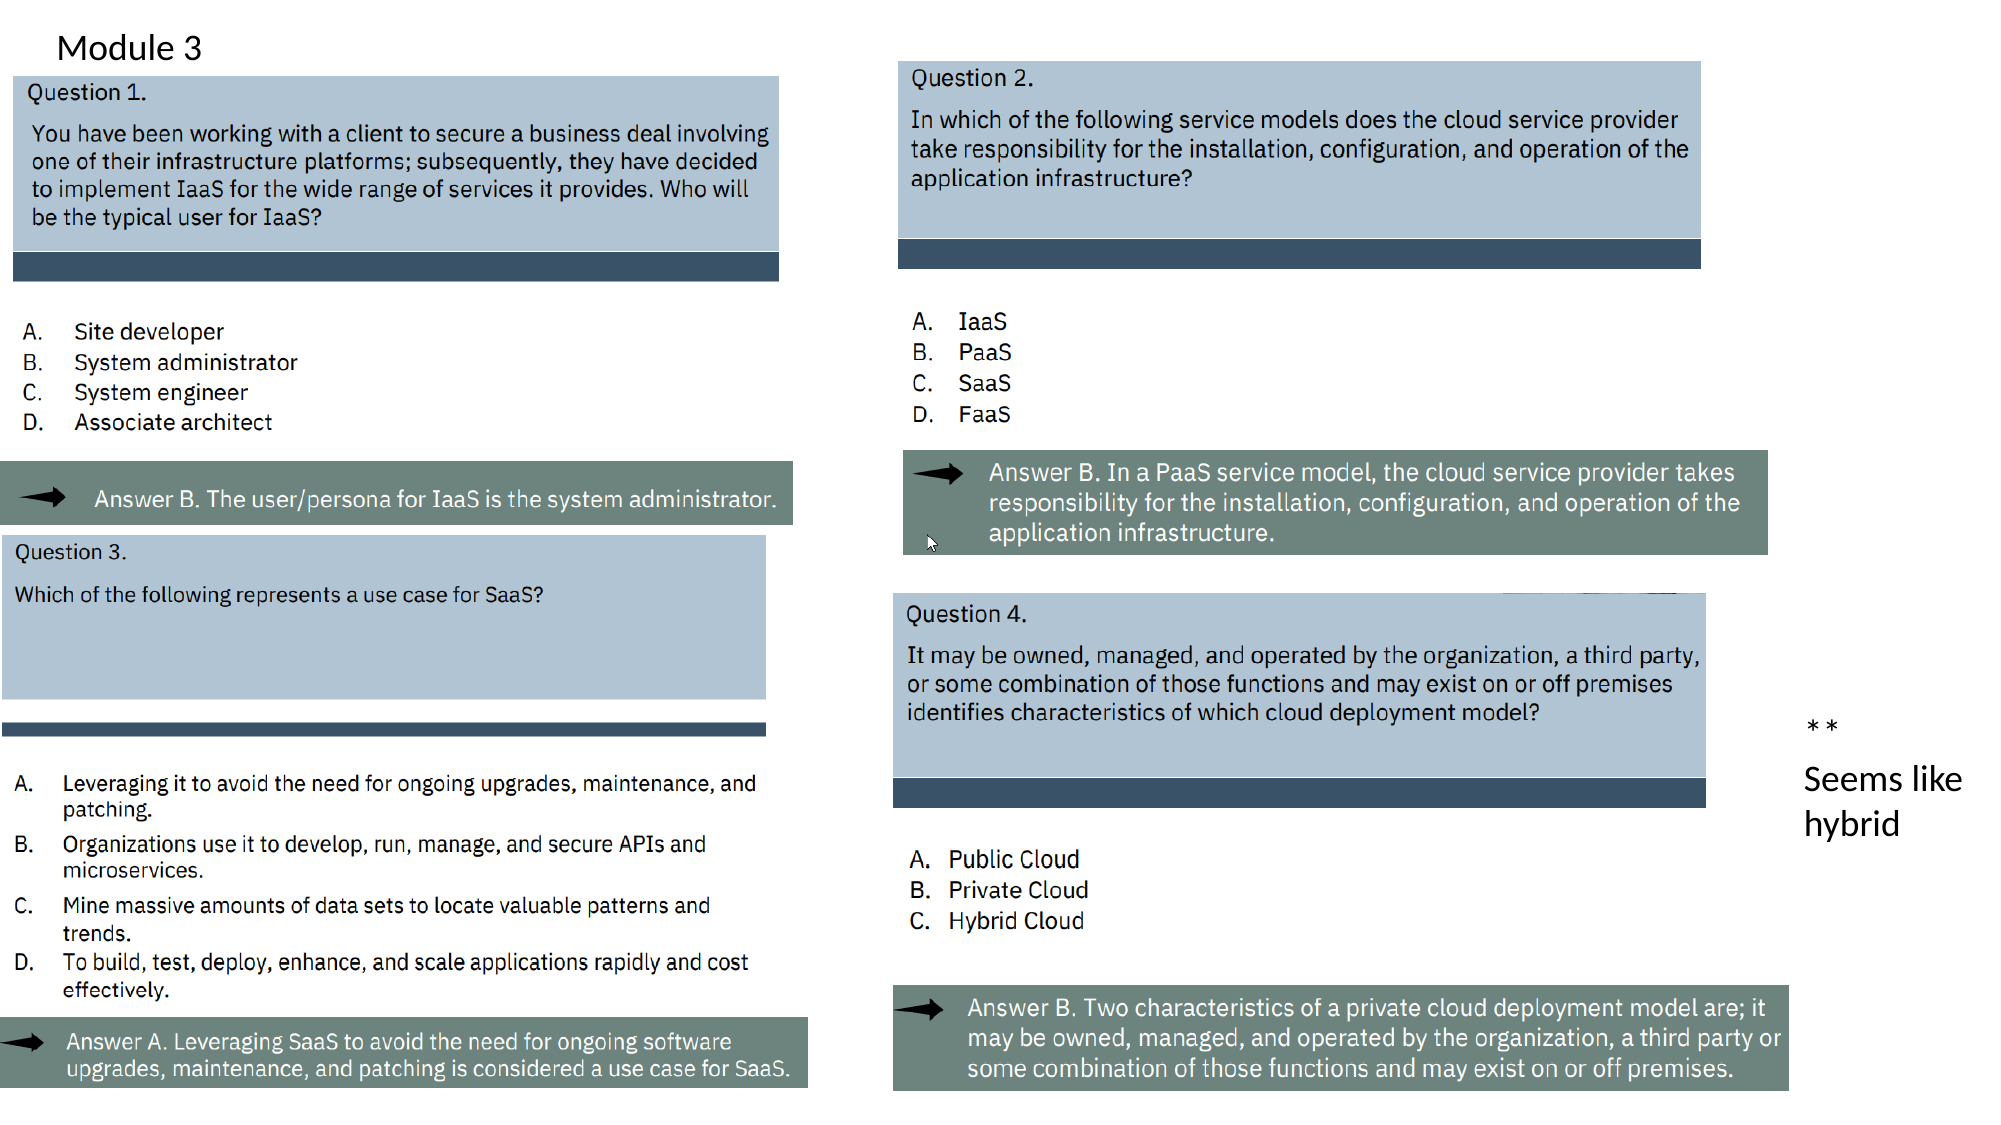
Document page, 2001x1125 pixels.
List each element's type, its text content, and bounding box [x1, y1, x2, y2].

picture [893, 593, 1706, 946]
picture [0, 1017, 808, 1088]
picture [2, 535, 766, 1004]
text_box ** Seems like hybrid [1789, 701, 1979, 852]
picture [892, 985, 1789, 1091]
text_box Module 3 [41, 15, 218, 76]
picture [0, 461, 793, 525]
picture [13, 76, 779, 435]
picture [898, 61, 1701, 437]
picture [903, 450, 1768, 555]
